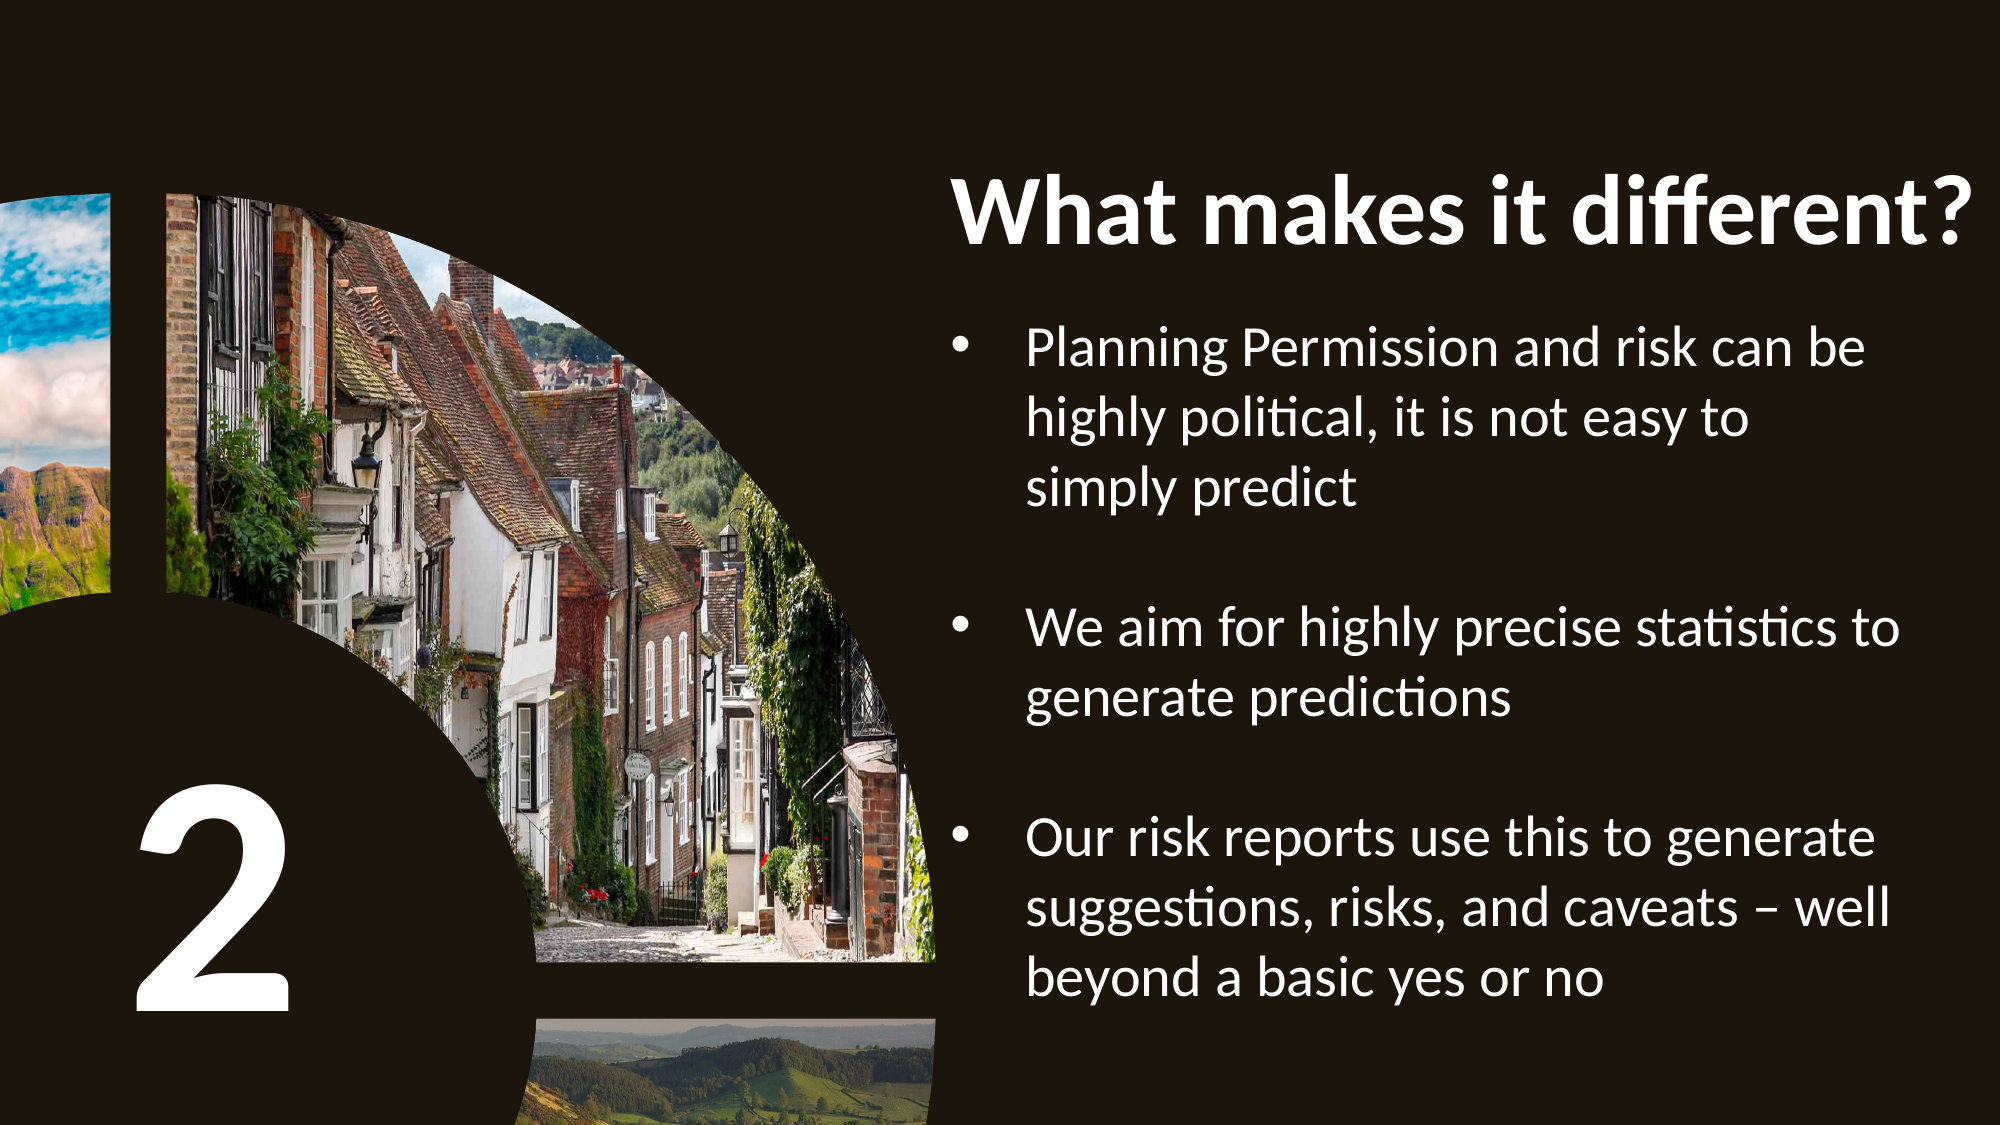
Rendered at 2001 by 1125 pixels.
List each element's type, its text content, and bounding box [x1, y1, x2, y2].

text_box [0, 192, 937, 1125]
text_box What makes it different? [935, 137, 2000, 272]
text_box Planning Permission and risk can be highly political, it is not easy to simply predict We aim for highly precise statistics to generate predictions Our risk reports use this to generate suggestions, risks, and caveats – well beyond a basic yes or no [937, 300, 1922, 1016]
